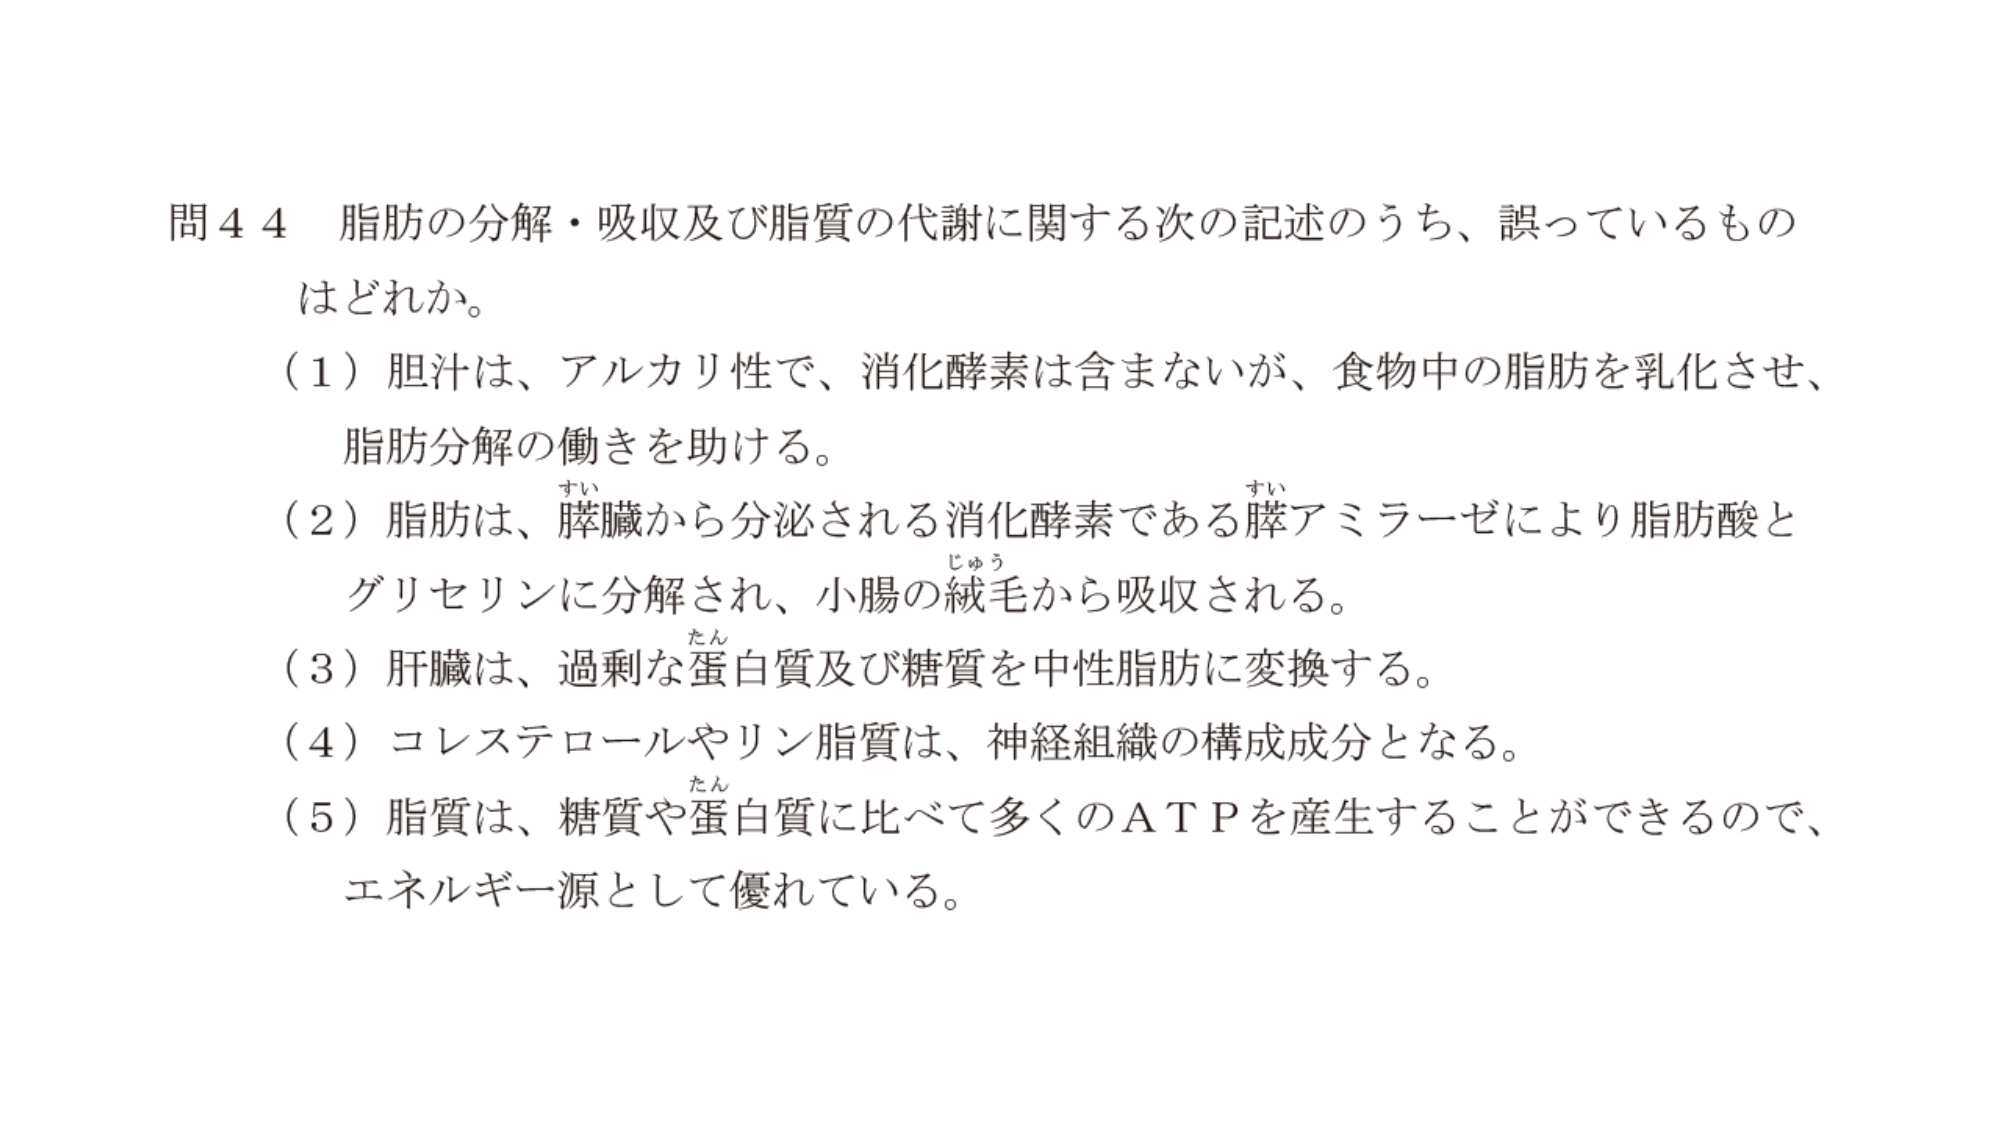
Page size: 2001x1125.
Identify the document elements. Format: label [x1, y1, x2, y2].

picture [143, 177, 1857, 948]
